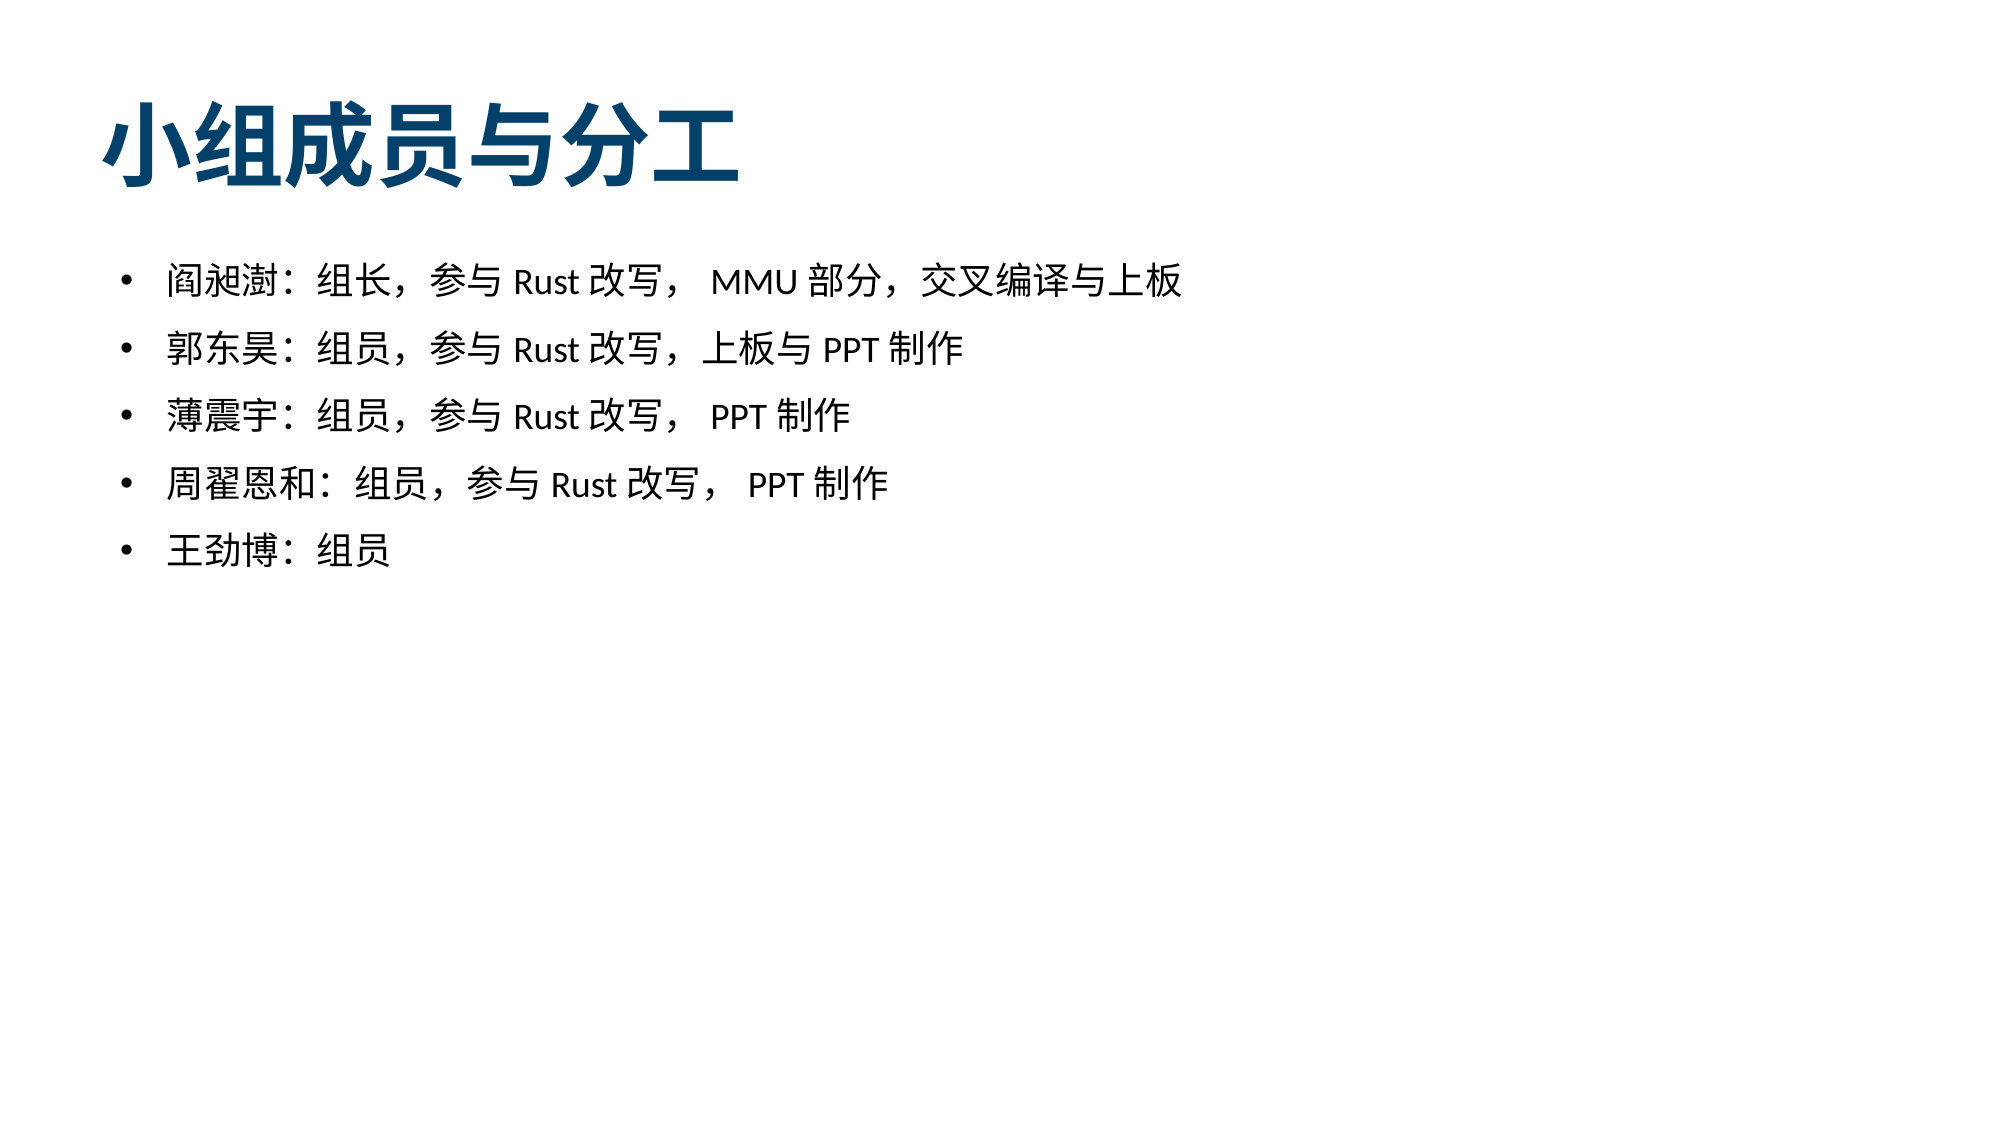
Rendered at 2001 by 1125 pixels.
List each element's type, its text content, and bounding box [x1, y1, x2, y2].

text_box 小组成员与分工 [85, 81, 1086, 206]
text_box 阎昶澍：组长，参与Rust改写，MMU部分，交叉编译与上板 郭东昊：组员，参与Rust改写，上板与PPT制作 薄震宇：组员，参与Rust改写，PPT制作 周翟恩和：组员，参与Rust改写，PPT制作 王劲博：组员 [105, 227, 1718, 580]
